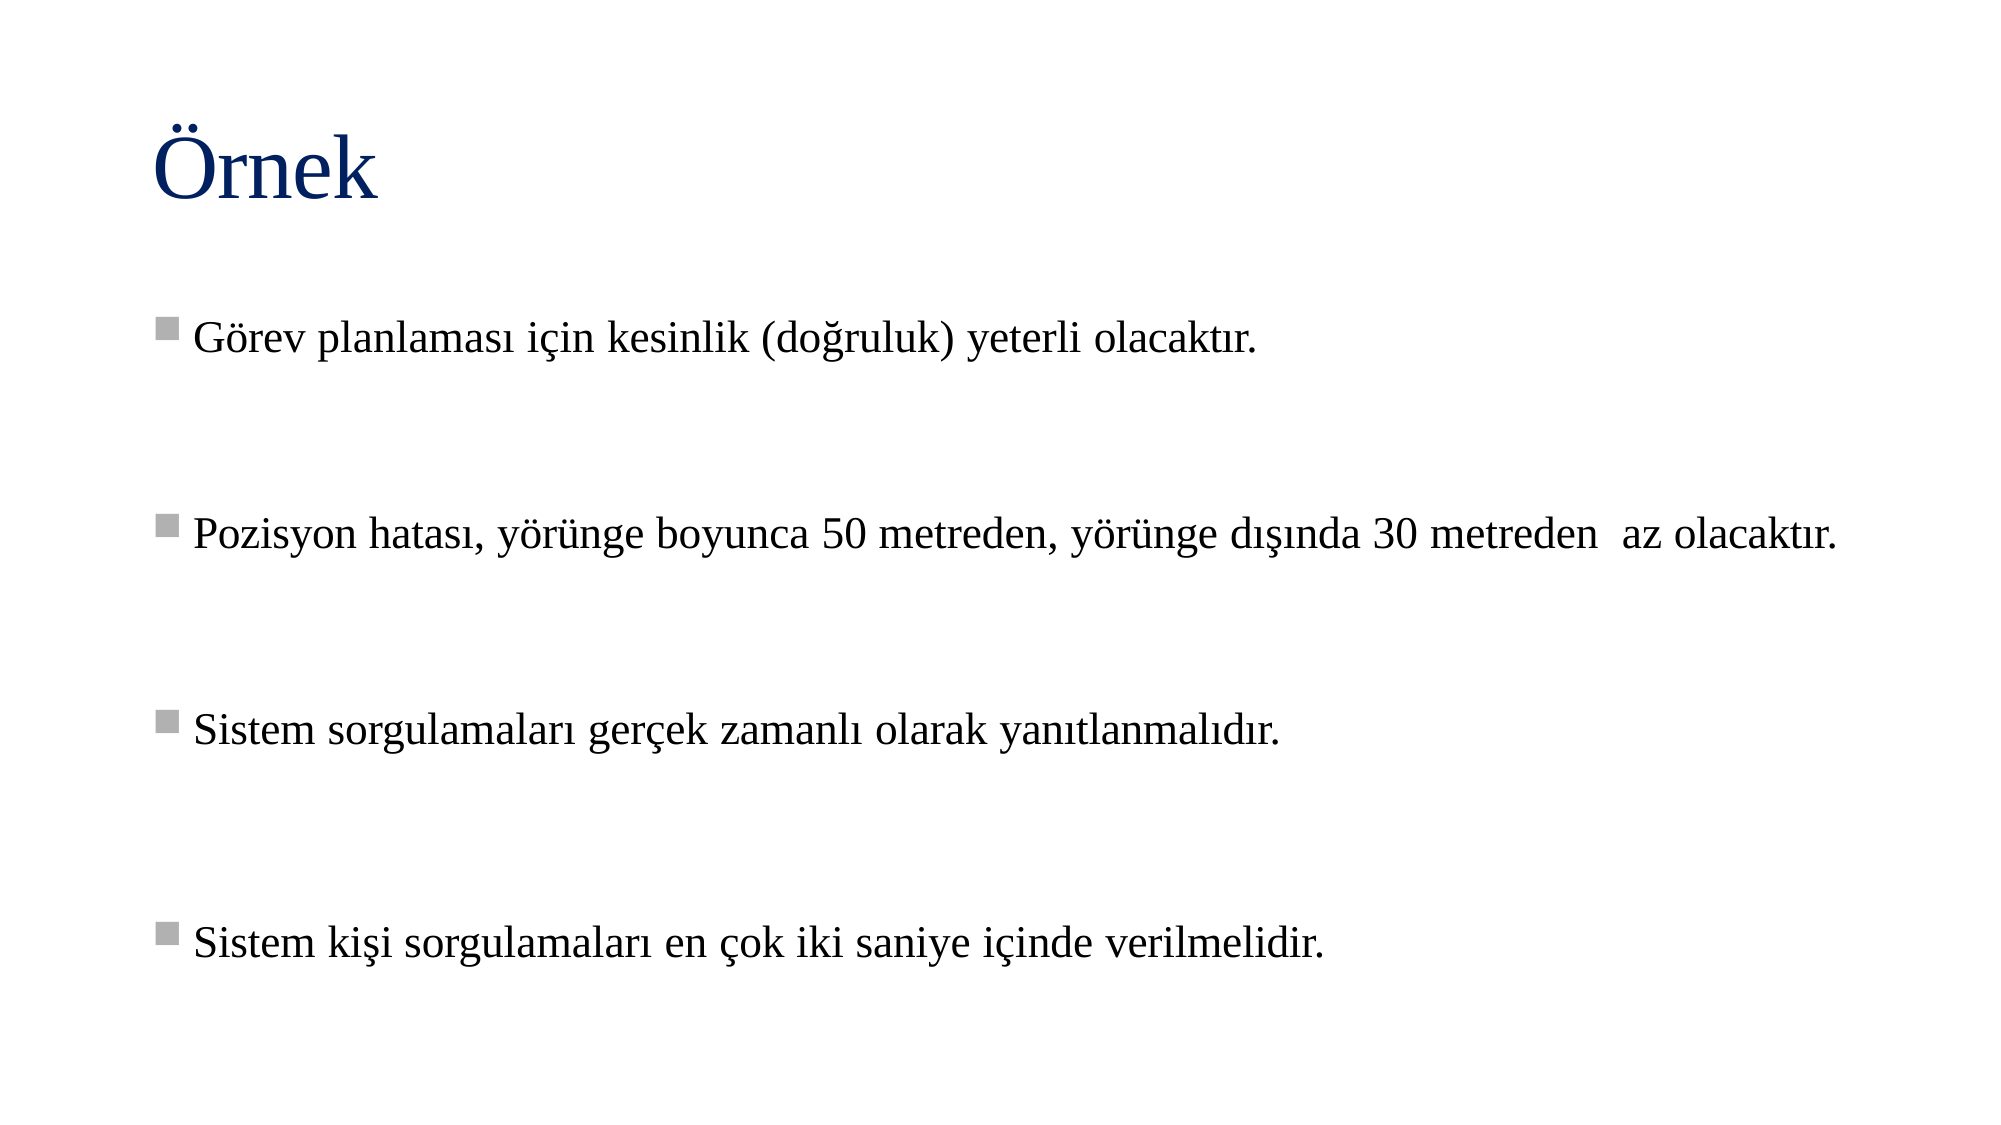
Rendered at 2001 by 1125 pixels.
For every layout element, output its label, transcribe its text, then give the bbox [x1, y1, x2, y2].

title Örnek [137, 59, 1863, 278]
list Görev planlaması için kesinlik (doğruluk) yeterli olacaktır. Pozisyon hatası, yörünge boyunca 50 metreden, yörünge dışında 30 metreden az olacaktır. Sistem sorgulamaları gerçek zamanlı olarak yanıtlanmalıdır. Sistem kişi sorgulamaları en çok iki saniye içinde verilmelidir. [137, 299, 1863, 1014]
